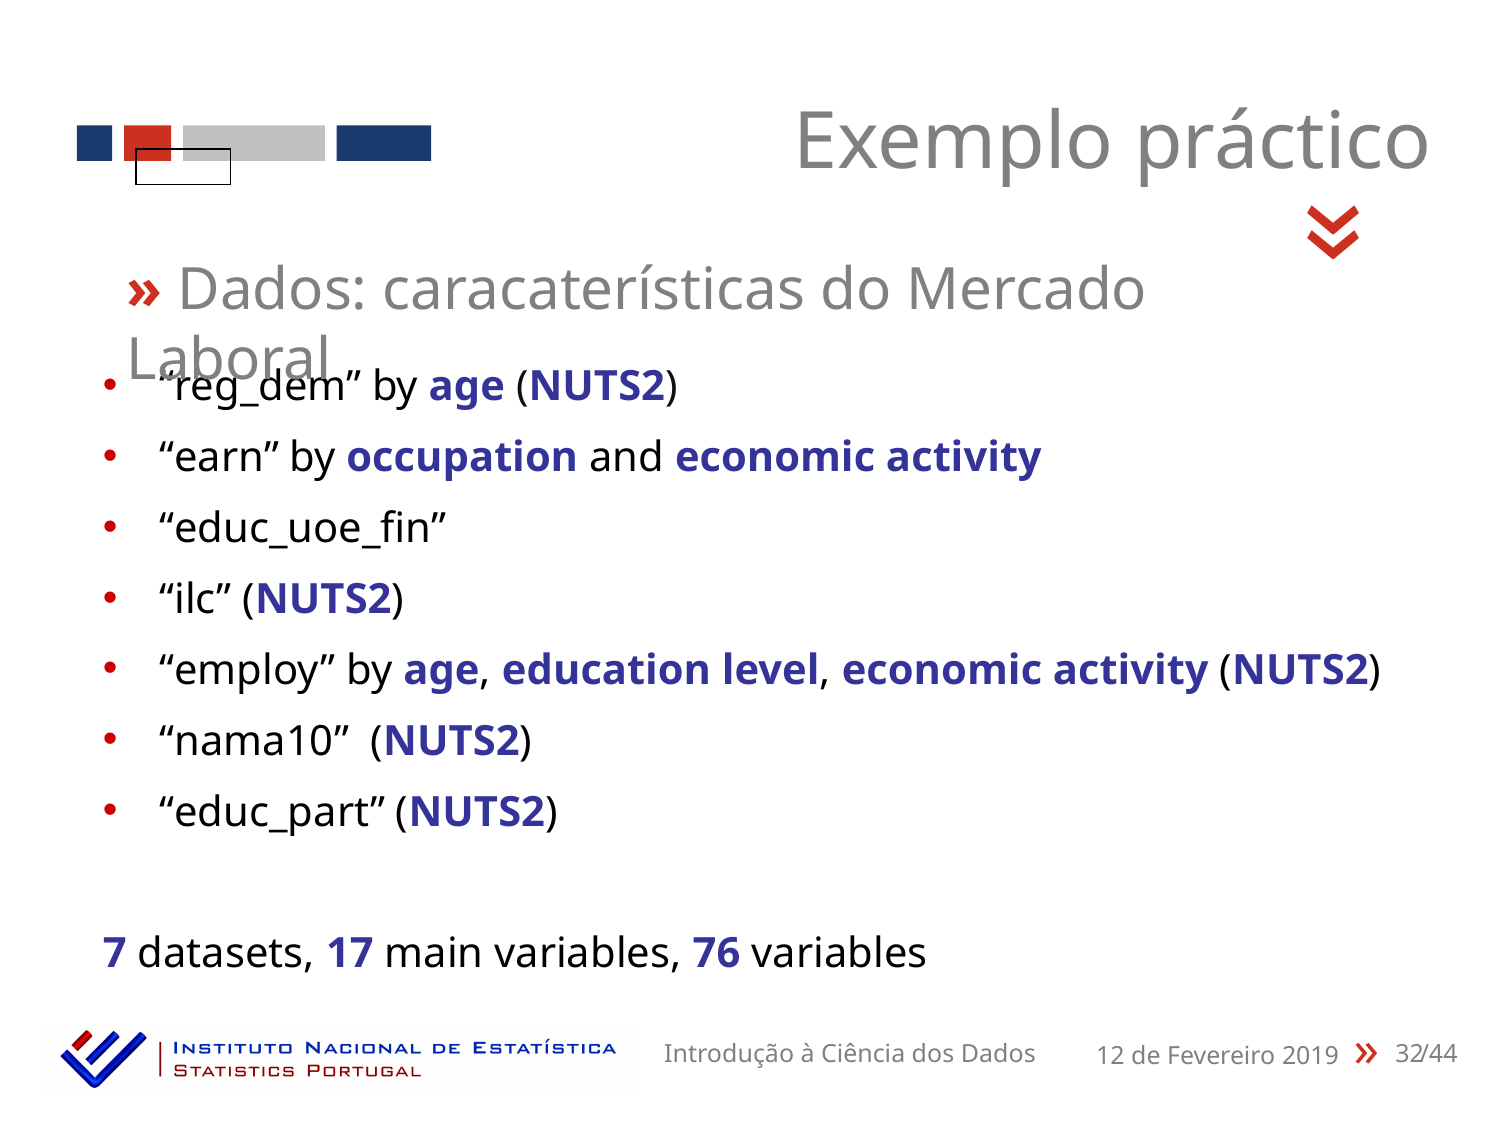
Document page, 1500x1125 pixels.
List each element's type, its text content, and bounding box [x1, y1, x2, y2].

picture [41, 1023, 638, 1093]
text_box » Dados: caracaterísticas do Mercado Laboral [111, 243, 1376, 399]
text_box Exemplo práctico [454, 66, 1447, 207]
text_box “reg_dem” by age (NUTS2) “earn” by occupation and economic activity “educ_uoe_fin” “ilc” (NUTS2) “employ” by age, education level, economic activity (NUTS2) “nama10” (NUTS2) “educ_part” (NUTS2) 7 datasets, 17 main variables, 76 variables [88, 351, 1435, 984]
text_box « [1234, 207, 1400, 280]
text_box 32 [1380, 1029, 1447, 1075]
